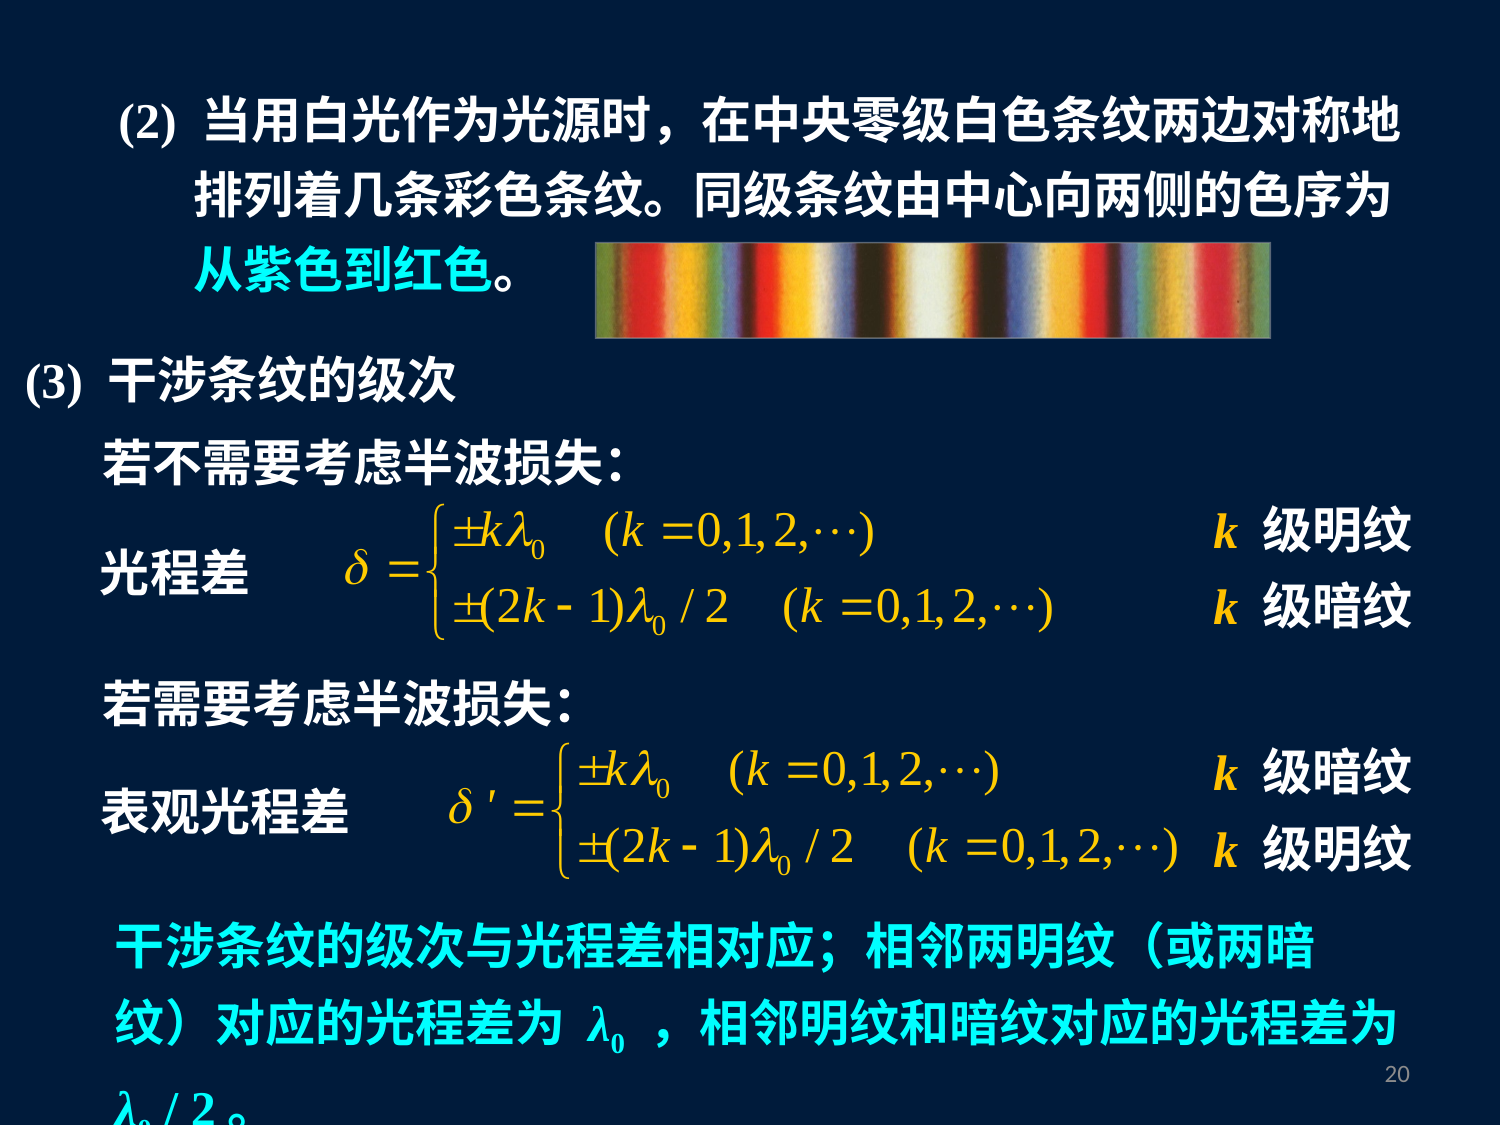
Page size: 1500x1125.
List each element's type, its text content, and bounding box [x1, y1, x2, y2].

text_box k 级暗纹 [1198, 567, 1428, 643]
text_box (2) 当用白光作为光源时，在中央零级白色条纹两边对称地排列着几条彩色条纹。同级条纹由中心向两侧的色序为从紫色到红色。 [103, 66, 1426, 307]
text_box (3) 干涉条纹的级次 [10, 326, 648, 416]
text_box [440, 731, 1188, 891]
text_box 光程差 [85, 518, 331, 609]
text_box 干涉条纹的级次与光程差相对应；相邻两明纹（或两暗纹）对应的光程差为 λ0 ，相邻明纹和暗纹对应的光程差为 λ0 / 2。 [100, 891, 1426, 1125]
text_box k 级明纹 [1198, 810, 1428, 886]
text_box 若不需要考虑半波损失： [88, 408, 843, 499]
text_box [336, 492, 1062, 652]
text_box k 级明纹 [1198, 491, 1428, 567]
picture [596, 243, 1270, 338]
text_box 若需要考虑半波损失： [87, 650, 793, 740]
text_box k 级暗纹 [1198, 732, 1428, 808]
text_box 表观光程差 [85, 757, 435, 848]
